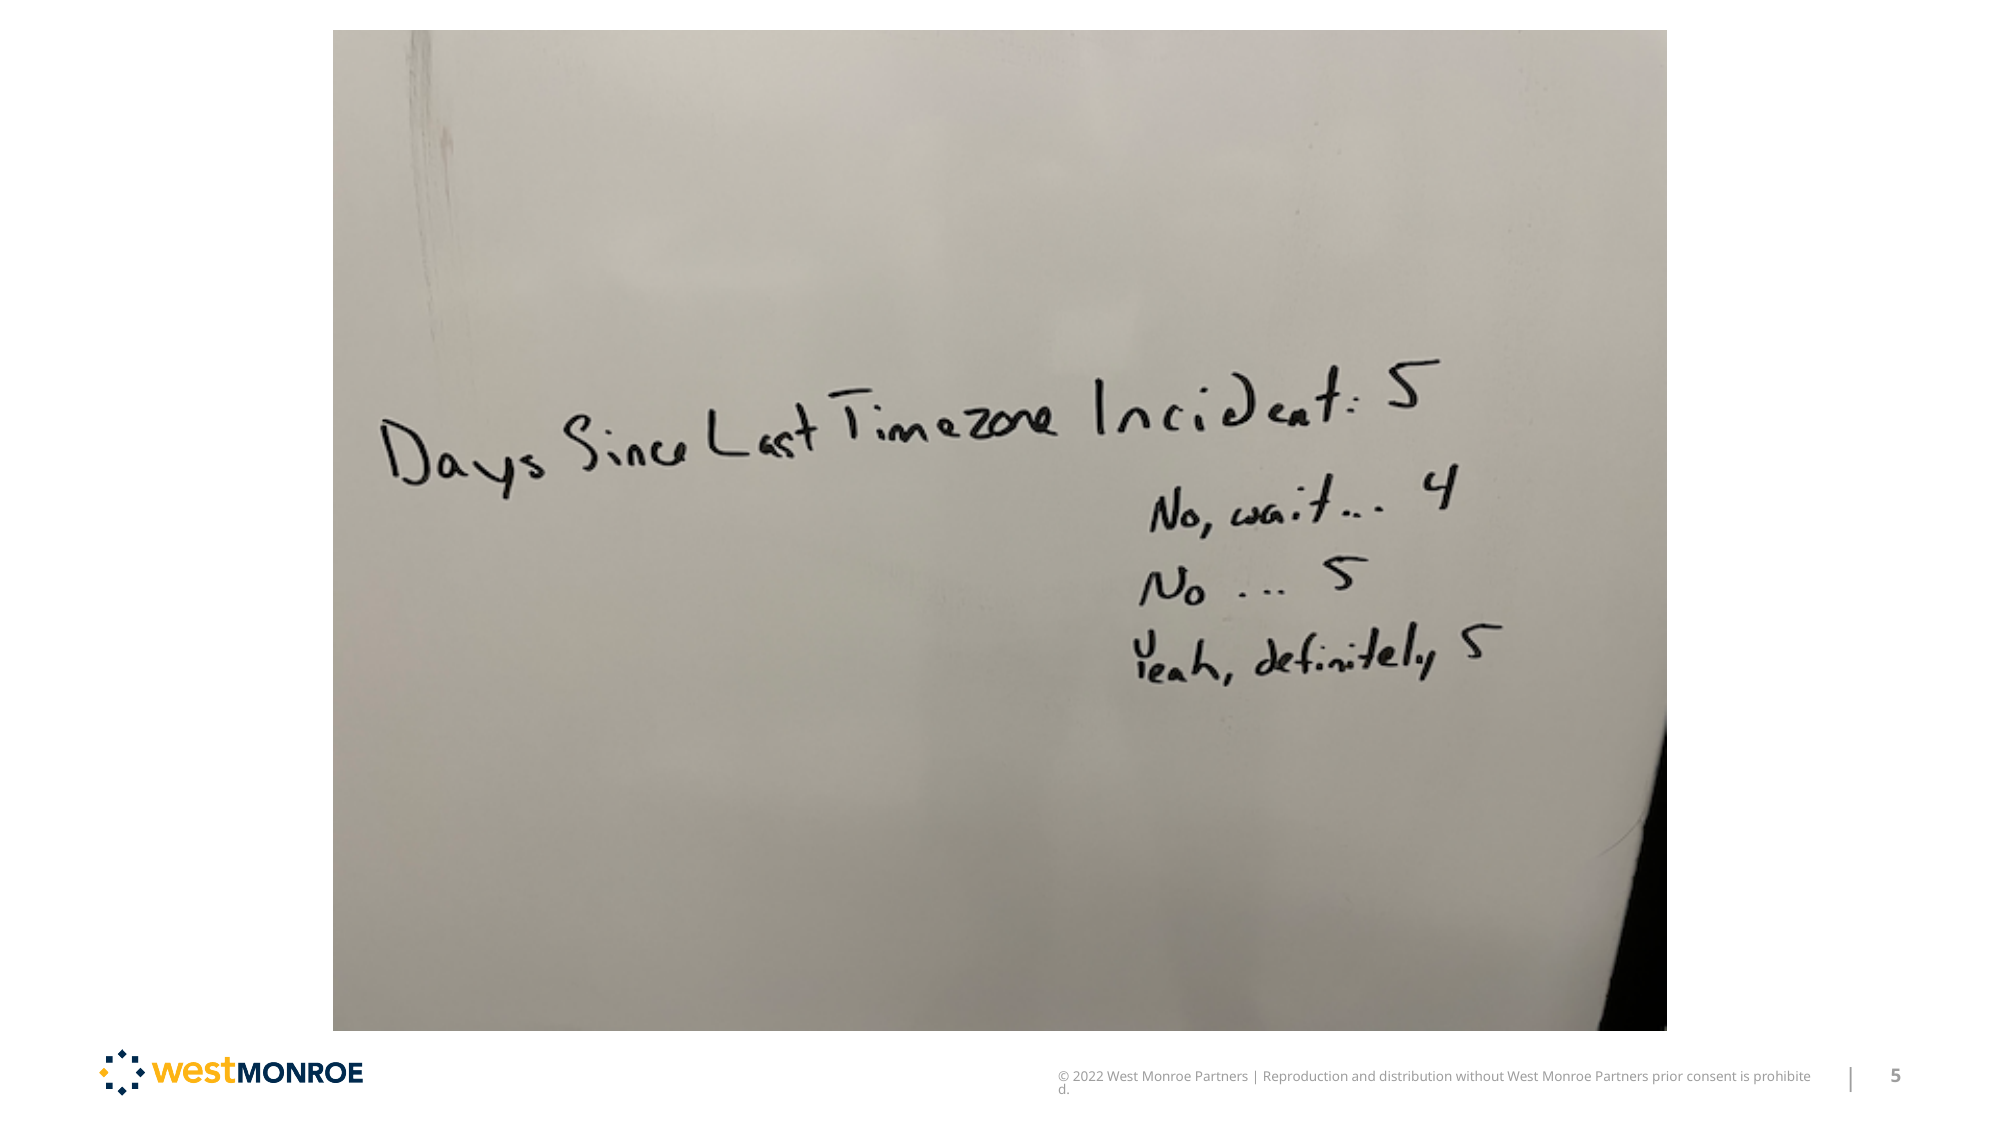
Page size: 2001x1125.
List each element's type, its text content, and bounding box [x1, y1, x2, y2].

footer © 2022 West Monroe Partners | Reproduction and distribution without West Monroe Partners prior consent is prohibited. [1058, 1046, 1821, 1107]
picture [333, 30, 1667, 1031]
picture [99, 1049, 363, 1096]
slide_number 5 [1828, 1046, 1902, 1107]
